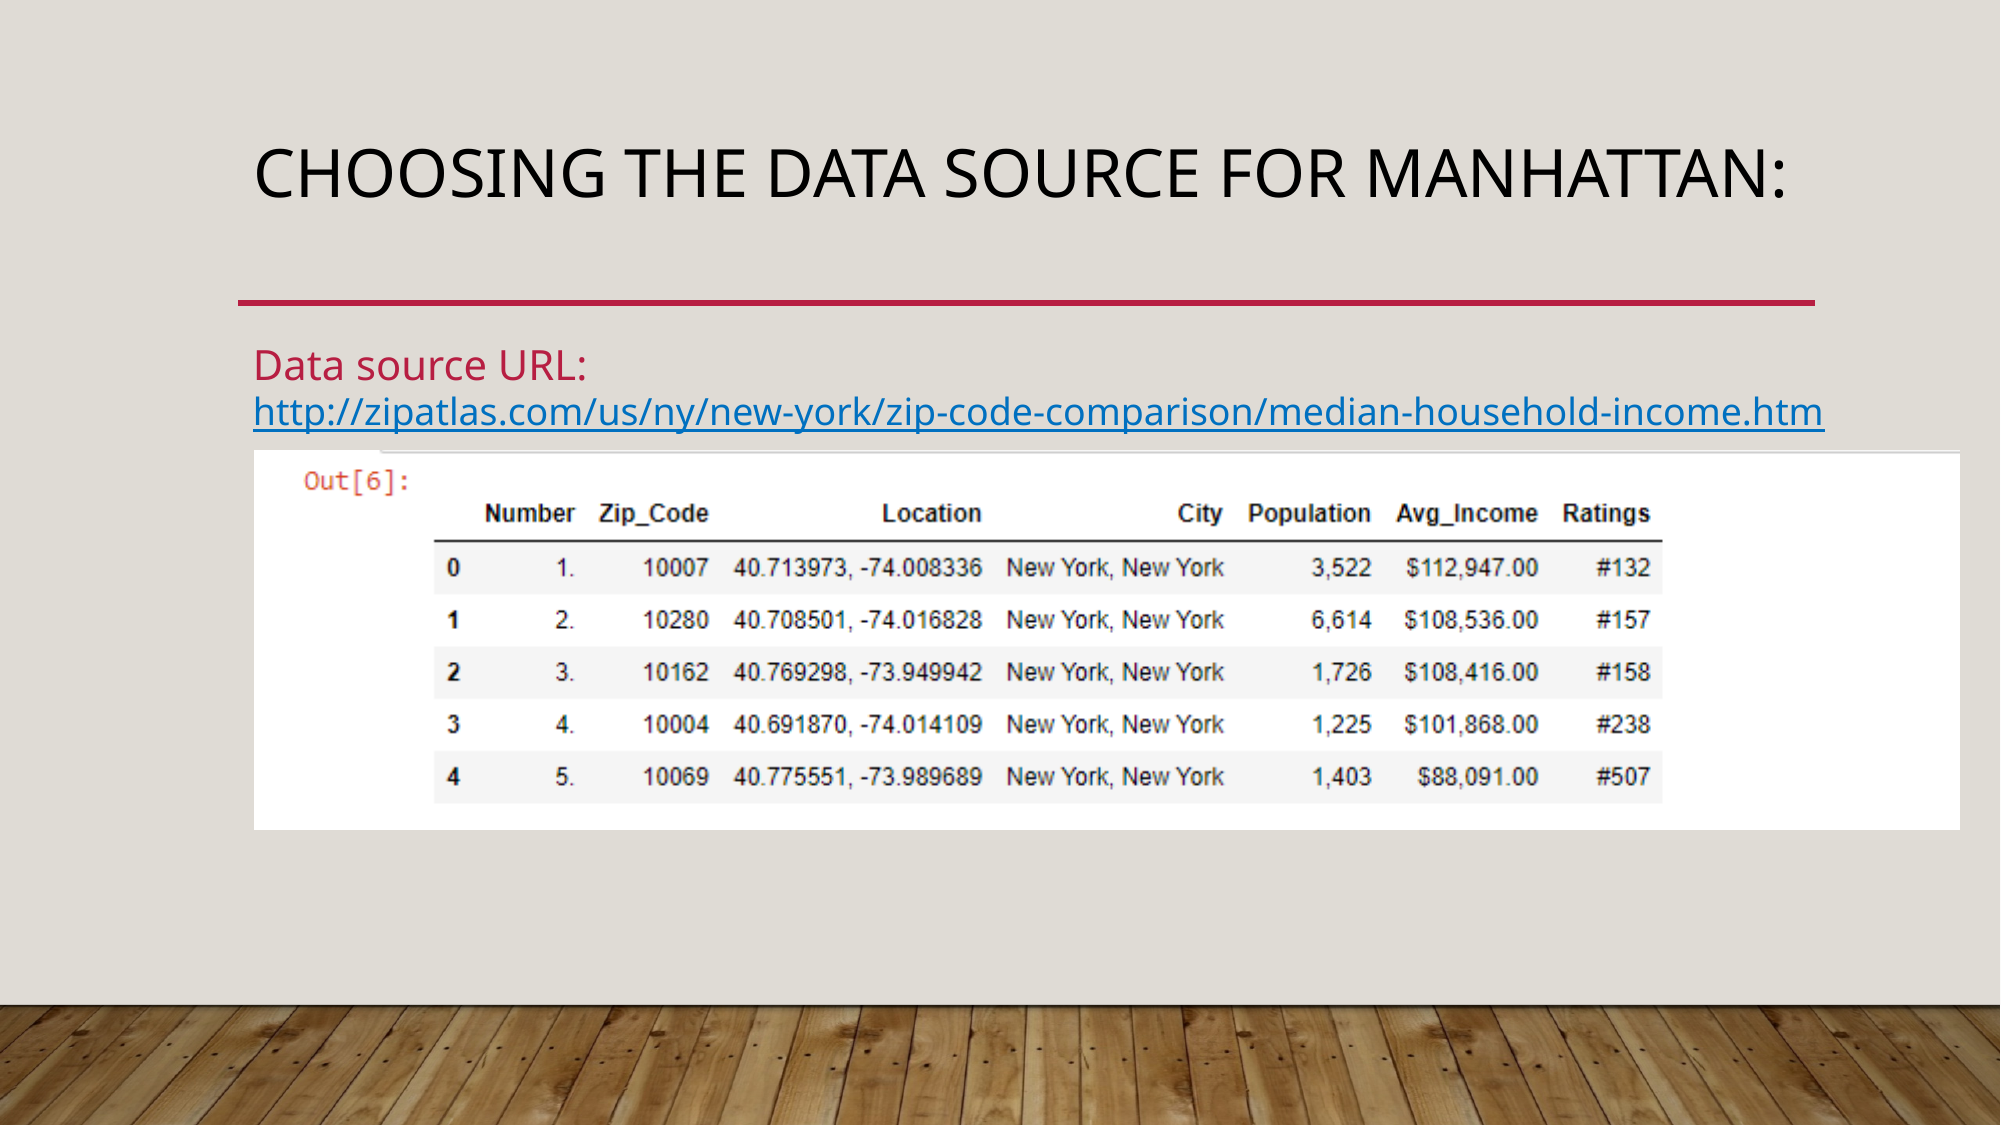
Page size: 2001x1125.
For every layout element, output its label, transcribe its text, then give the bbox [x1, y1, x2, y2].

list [254, 450, 1960, 830]
picture [0, 1005, 2000, 1125]
title Choosing the data source for Manhattan: [238, 131, 1814, 305]
text_box Data source URL: http://zipatlas.com/us/ny/new-york/zip-code-comparison/median-household-income.htm [238, 331, 1915, 492]
